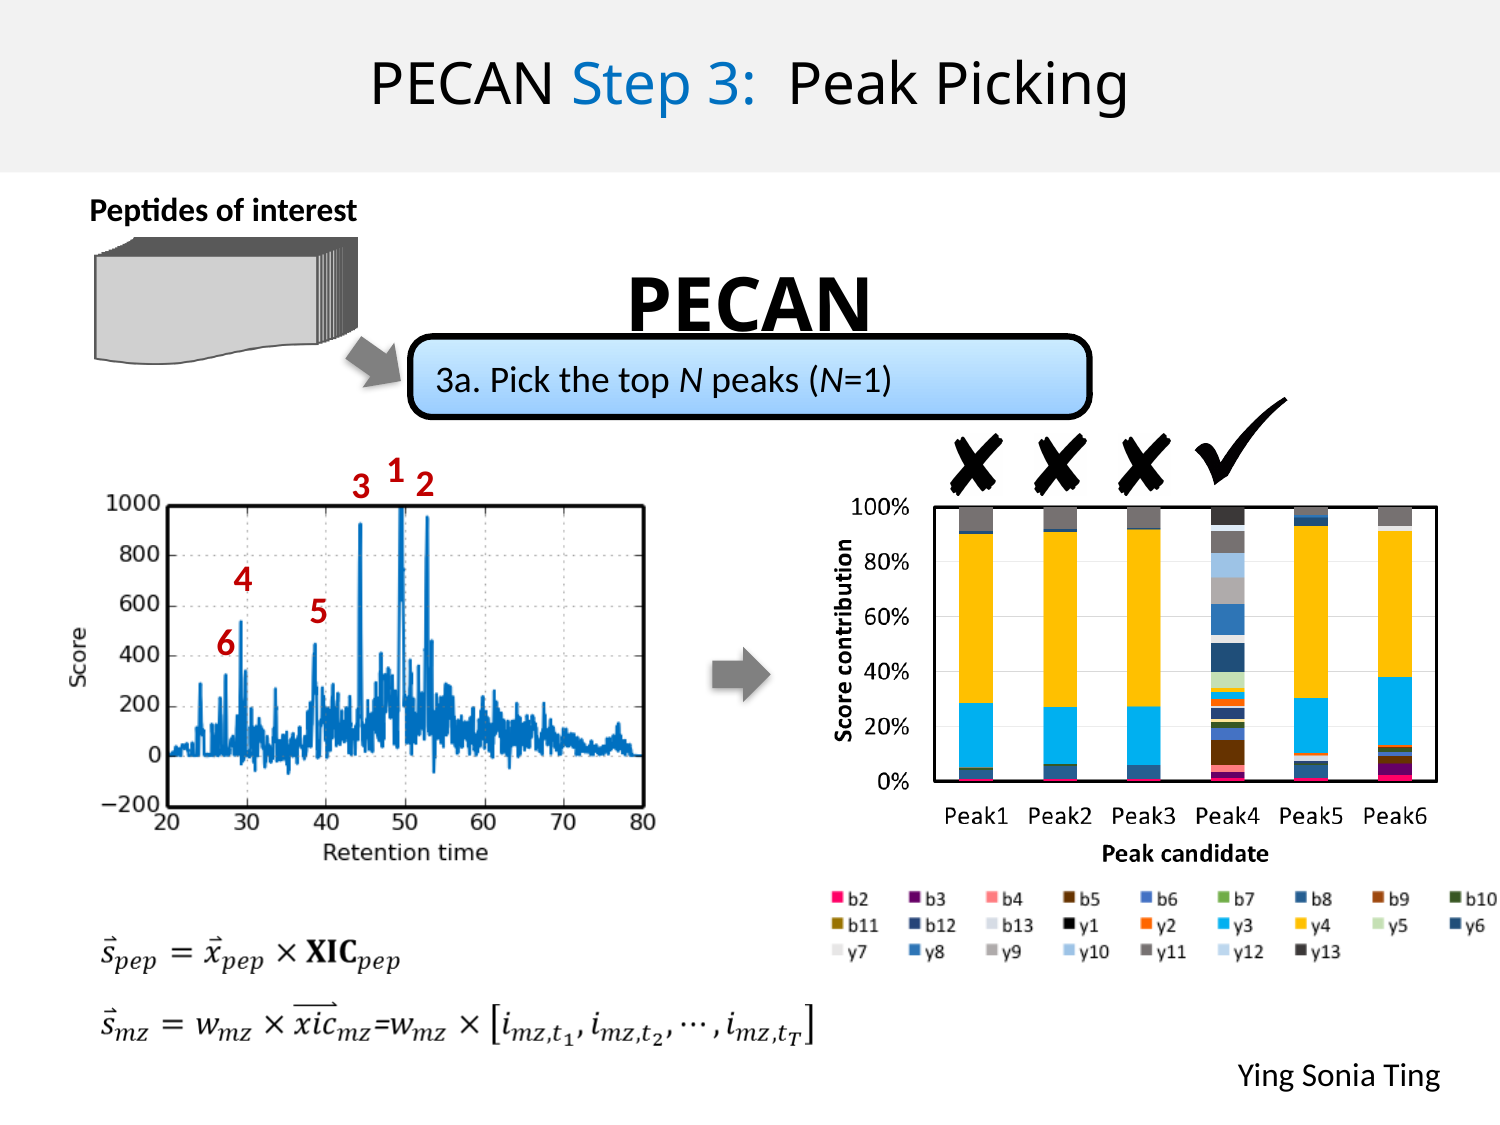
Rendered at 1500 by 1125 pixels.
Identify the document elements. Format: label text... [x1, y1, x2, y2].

picture [91, 992, 837, 1065]
picture [813, 387, 1500, 967]
text_box [711, 646, 772, 703]
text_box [201, 437, 451, 672]
picture [91, 923, 462, 983]
text_box Ying Sonia Ting [1237, 1052, 1442, 1093]
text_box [409, 248, 1090, 418]
picture [46, 475, 666, 874]
title PECAN Step 3: Peak Picking [0, 0, 1500, 164]
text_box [72, 180, 376, 366]
text_box [361, 341, 402, 389]
